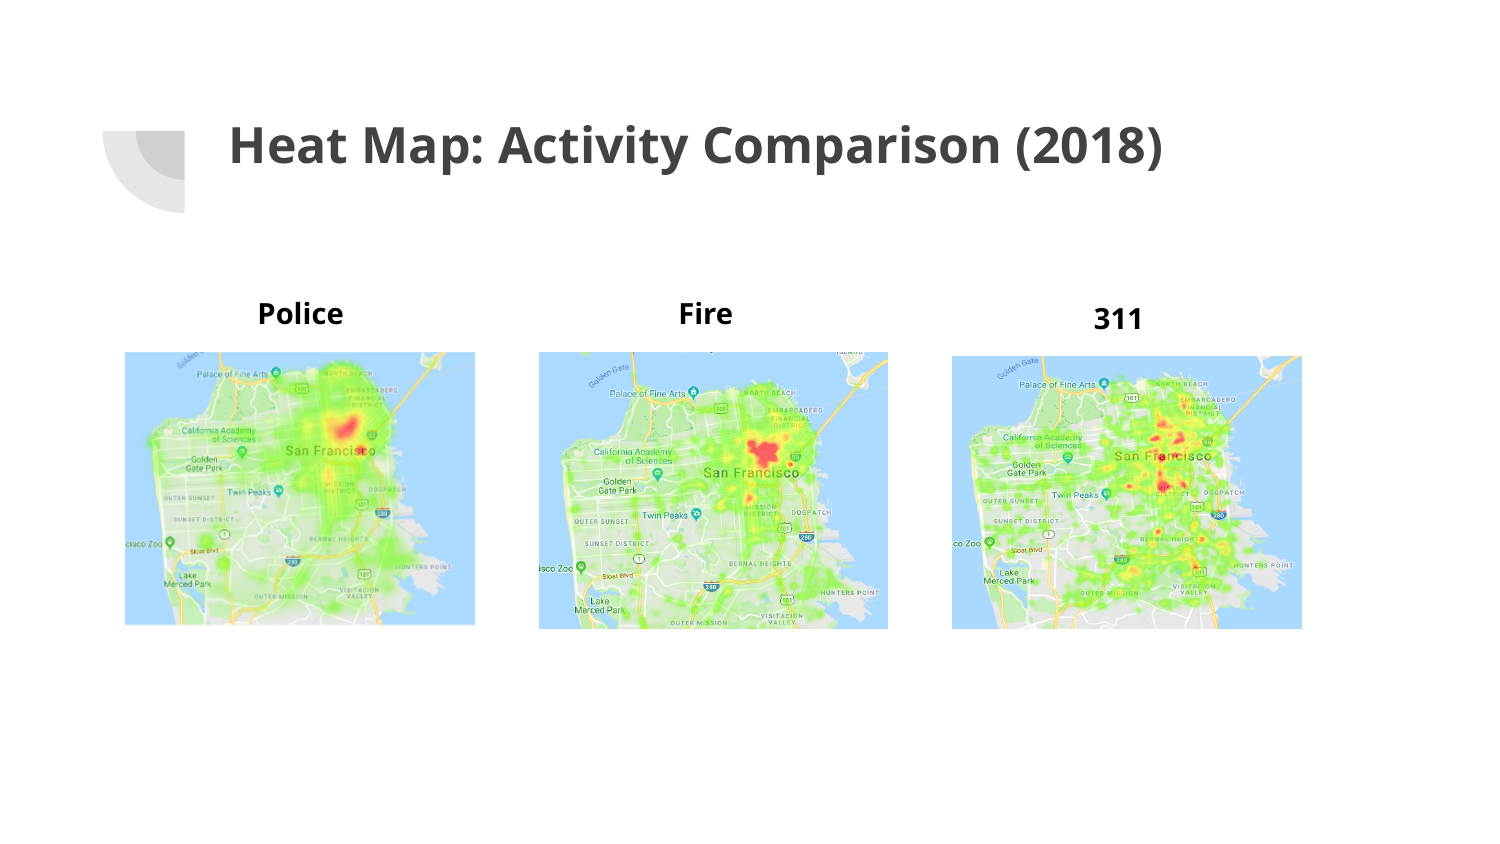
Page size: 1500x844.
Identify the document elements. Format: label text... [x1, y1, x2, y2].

picture [952, 356, 1302, 629]
text_box Police [134, 280, 468, 350]
title Heat Map: Activity Comparison (2018) [213, 98, 1368, 216]
picture [125, 351, 475, 629]
text_box Fire [539, 280, 873, 350]
picture [538, 351, 888, 629]
text_box 311 [952, 285, 1286, 355]
